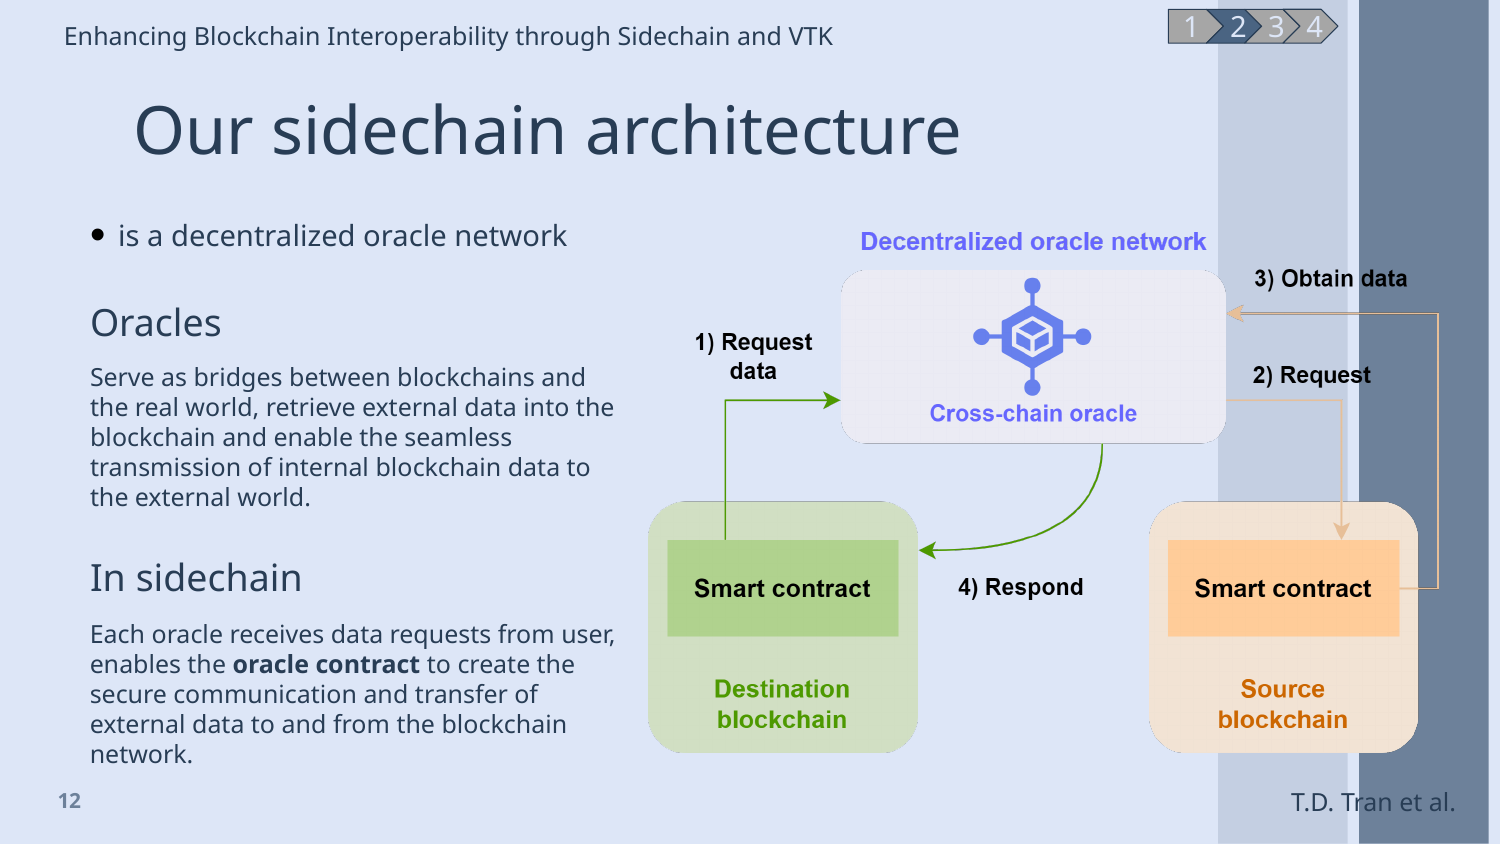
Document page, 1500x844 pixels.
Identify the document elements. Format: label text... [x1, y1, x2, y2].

text_box Each oracle receives data requests from user, enables the oracle contract to create the secure communication and transfer of external data to and from the blockchain network. [74, 610, 644, 776]
text_box is a decentralized oracle network [74, 202, 644, 268]
text_box In sidechain [74, 538, 642, 610]
picture [647, 211, 1454, 753]
text_box Oracles [74, 284, 642, 346]
text_box Serve as bridges between blockchains and the real world, retrieve external data into the blockchain and enable the seamless transmission of internal blockchain data to the external world. [74, 346, 642, 527]
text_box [1168, 9, 1339, 44]
slide_number 12 [34, 779, 104, 825]
title Our sidechain architecture [118, 72, 1439, 167]
